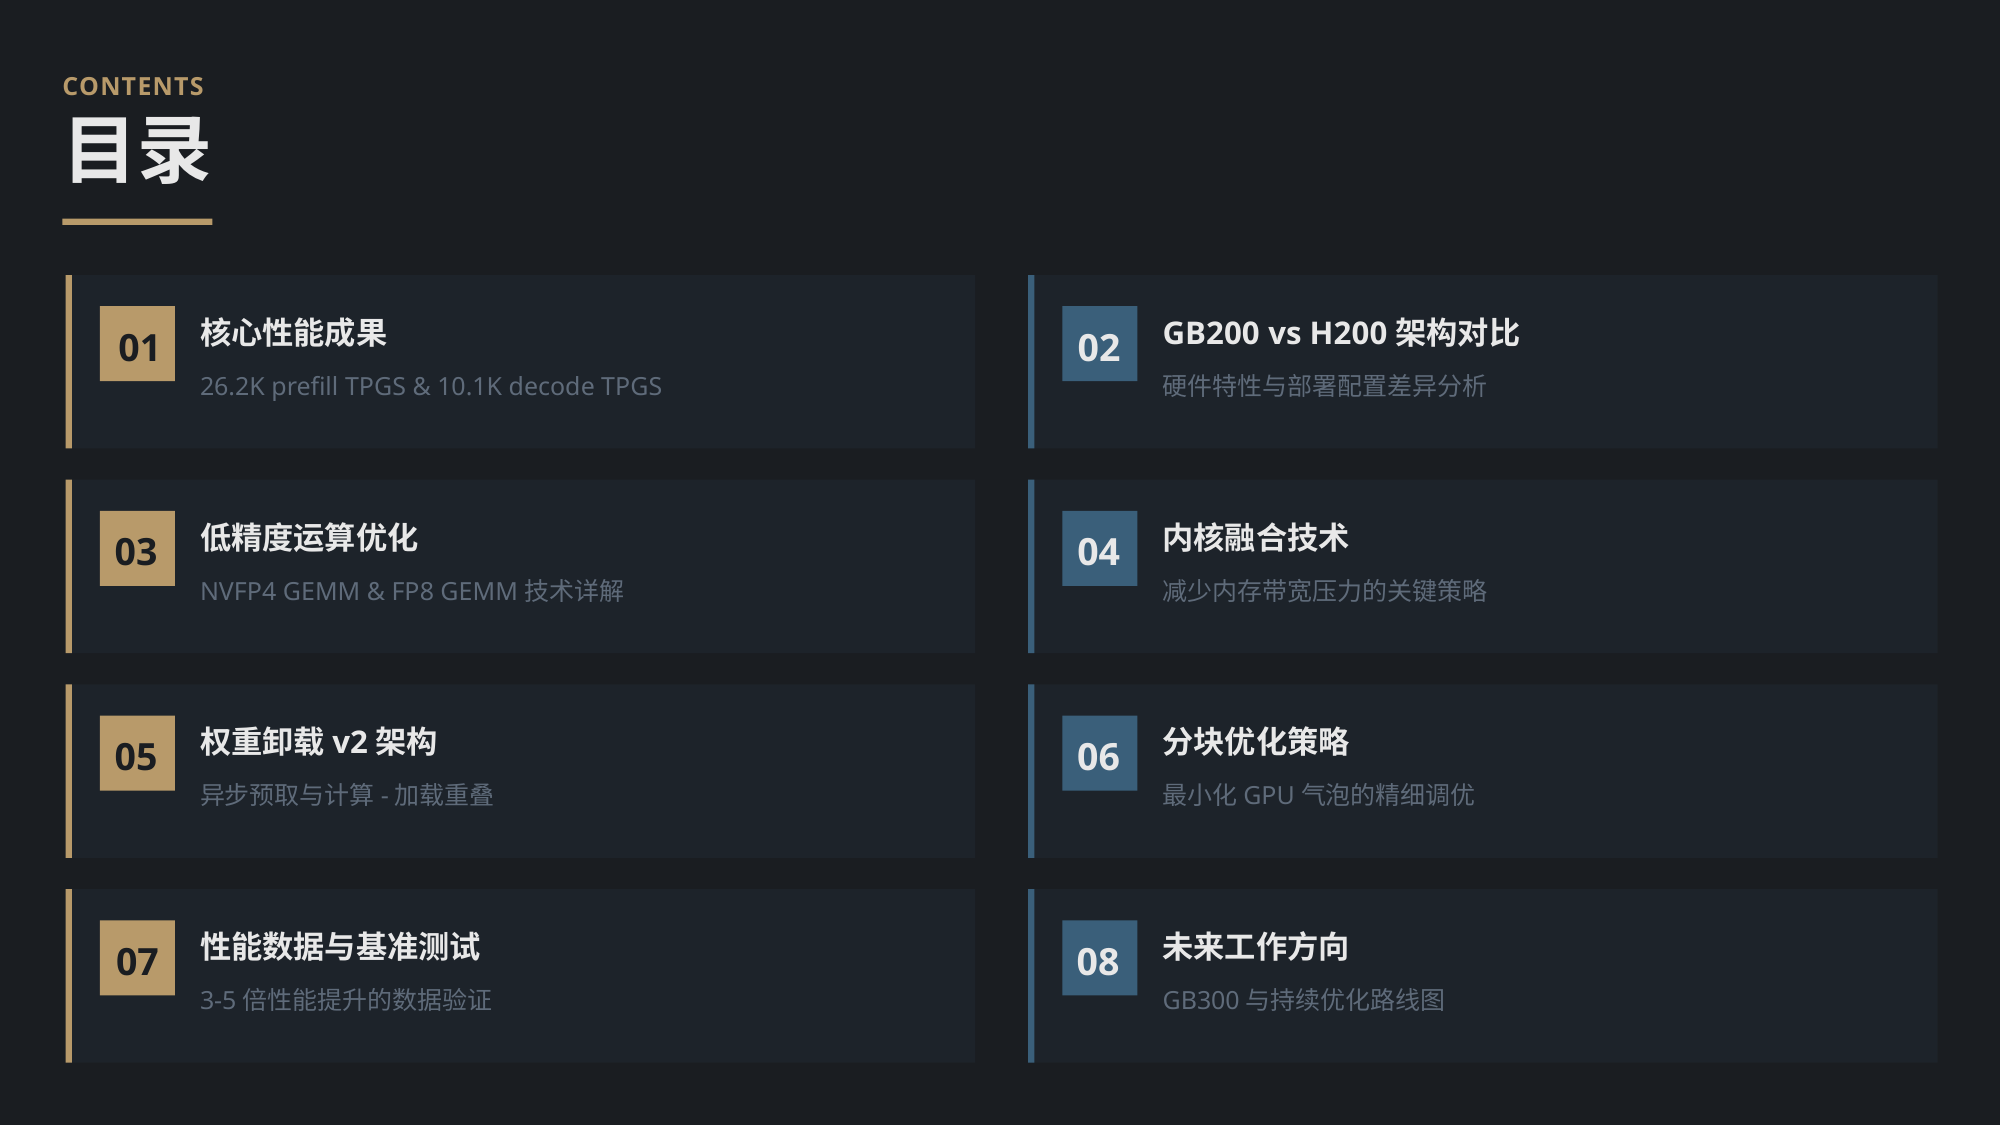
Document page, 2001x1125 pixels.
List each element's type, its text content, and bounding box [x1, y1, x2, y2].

text_box 03 [114, 523, 179, 574]
text_box [65, 479, 72, 654]
text_box [99, 715, 175, 791]
text_box [1062, 510, 1138, 586]
text_box 分块优化策略 [1162, 715, 1922, 760]
text_box [65, 275, 72, 449]
text_box 异步预取与计算-加载重叠 [199, 771, 957, 810]
text_box [1035, 275, 1938, 449]
text_box 内核融合技术 [1162, 510, 1922, 555]
text_box 06 [1076, 728, 1142, 779]
text_box 04 [1077, 523, 1142, 574]
text_box 01 [118, 318, 175, 369]
text_box 05 [114, 728, 179, 779]
text_box [72, 275, 976, 449]
text_box NVFP4 GEMM & FP8 GEMM技术详解 [199, 567, 957, 605]
text_box [72, 479, 976, 654]
text_box 权重卸载v2架构 [200, 715, 960, 760]
text_box 26.2K prefill TPGS & 10.1K decode TPGS [199, 362, 957, 400]
text_box CONTENTS [62, 62, 1950, 100]
text_box [1035, 889, 1938, 1063]
text_box [1035, 479, 1938, 654]
text_box [62, 218, 213, 225]
text_box GB300与持续优化路线图 [1162, 976, 1919, 1014]
text_box [99, 306, 175, 382]
text_box 性能数据与基准测试 [200, 920, 960, 965]
text_box [1062, 306, 1138, 382]
text_box [1028, 889, 1035, 1063]
text_box 3-5倍性能提升的数据验证 [199, 976, 957, 1014]
text_box 减少内存带宽压力的关键策略 [1162, 567, 1919, 605]
text_box [1062, 920, 1138, 996]
text_box 核心性能成果 [200, 306, 960, 350]
text_box 低精度运算优化 [200, 510, 960, 555]
text_box 目录 [62, 118, 1975, 194]
text_box 最小化GPU气泡的精细调优 [1162, 771, 1919, 810]
text_box [1035, 684, 1938, 858]
text_box [72, 889, 976, 1063]
text_box [65, 684, 72, 858]
text_box 02 [1077, 318, 1142, 369]
text_box GB200 vs H200架构对比 [1162, 306, 1922, 350]
text_box 08 [1076, 932, 1143, 983]
text_box [99, 920, 175, 996]
text_box 硬件特性与部署配置差异分析 [1162, 362, 1919, 400]
text_box 未来工作方向 [1162, 920, 1922, 965]
text_box [99, 510, 175, 586]
text_box 07 [115, 932, 177, 983]
text_box [65, 889, 72, 1063]
text_box [1028, 684, 1035, 858]
text_box [1028, 275, 1035, 449]
text_box [1028, 479, 1035, 654]
text_box [1062, 715, 1138, 791]
text_box [72, 684, 976, 858]
